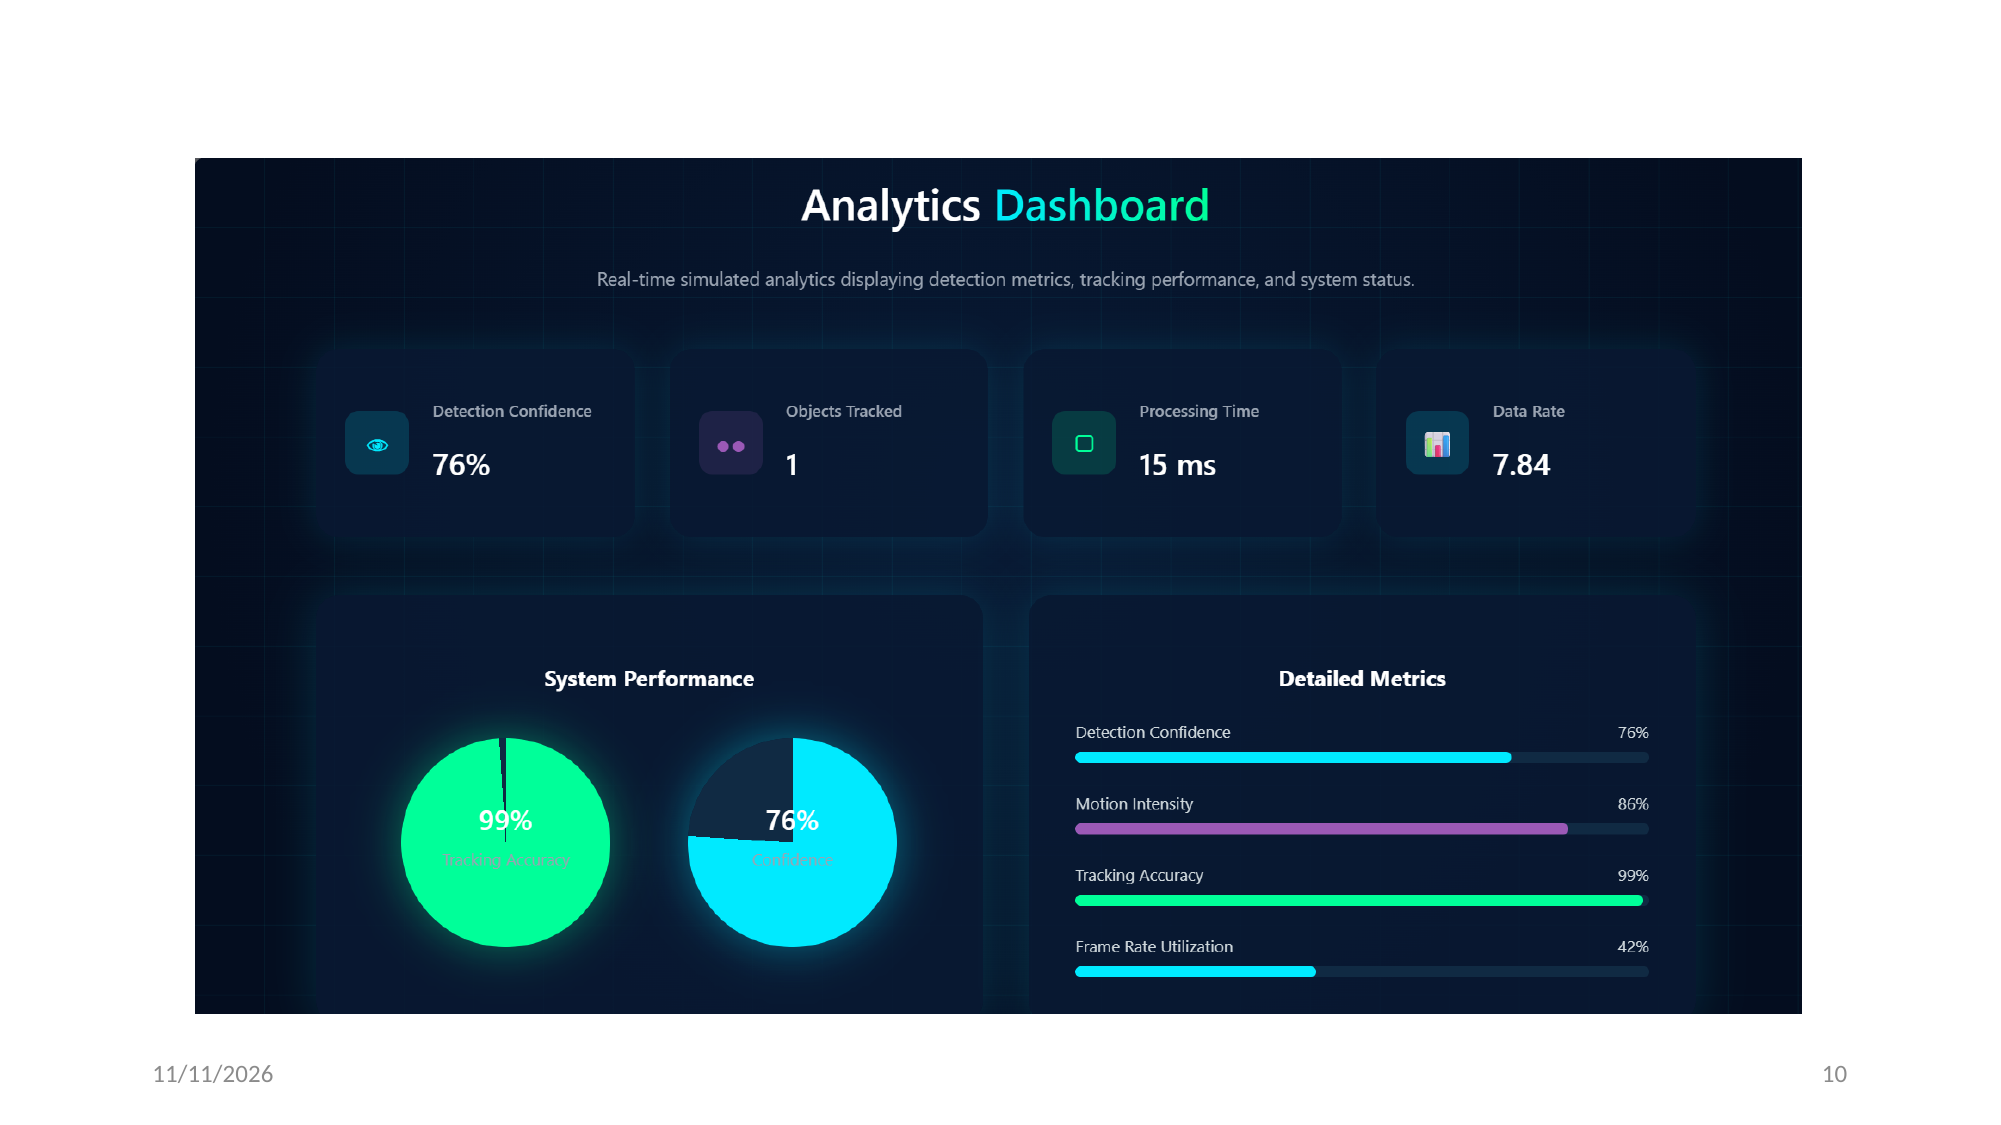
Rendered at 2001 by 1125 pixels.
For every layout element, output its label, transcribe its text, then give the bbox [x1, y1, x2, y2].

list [194, 158, 1802, 1014]
slide_number 10 [1412, 1042, 1863, 1103]
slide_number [137, 1042, 588, 1103]
